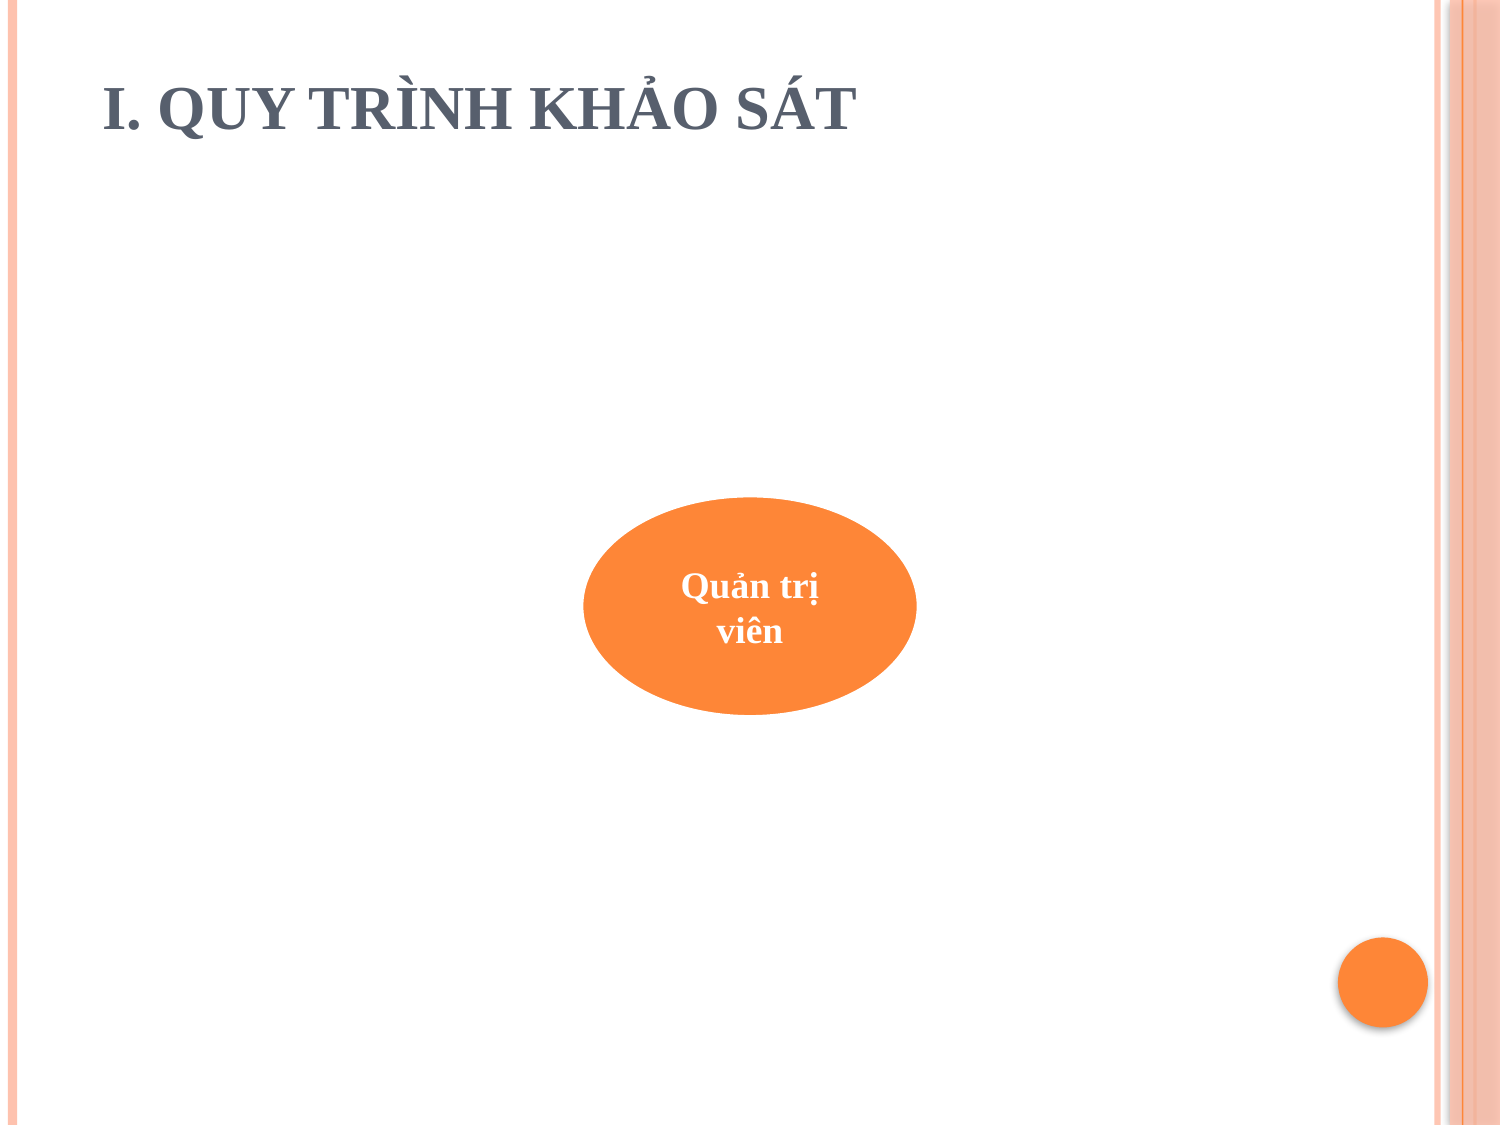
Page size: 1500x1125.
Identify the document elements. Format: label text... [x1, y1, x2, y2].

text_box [74, 161, 1426, 1051]
title I. QUY TRÌNH KHẢO SÁT [87, 0, 1313, 150]
